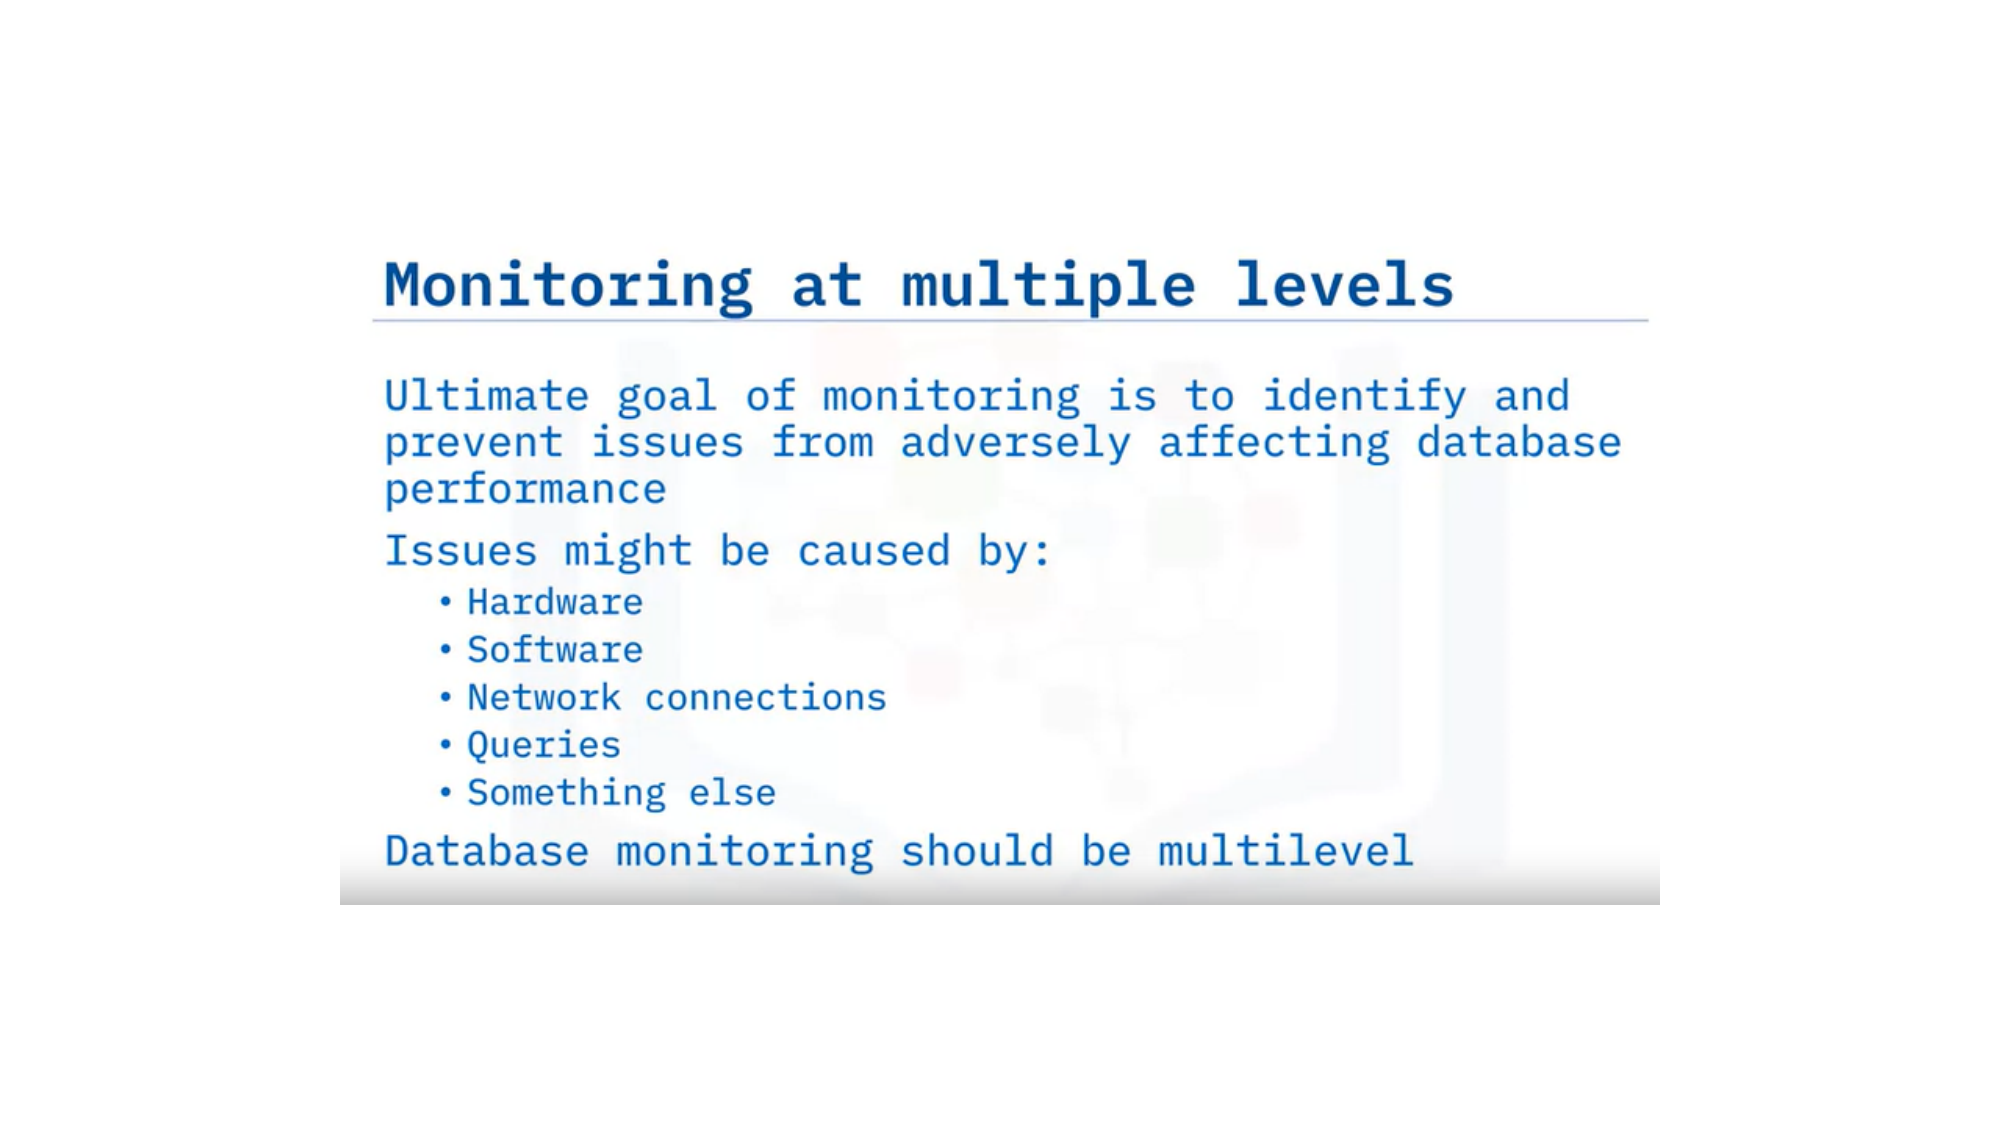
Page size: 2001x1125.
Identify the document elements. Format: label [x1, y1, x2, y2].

picture [340, 220, 1660, 905]
